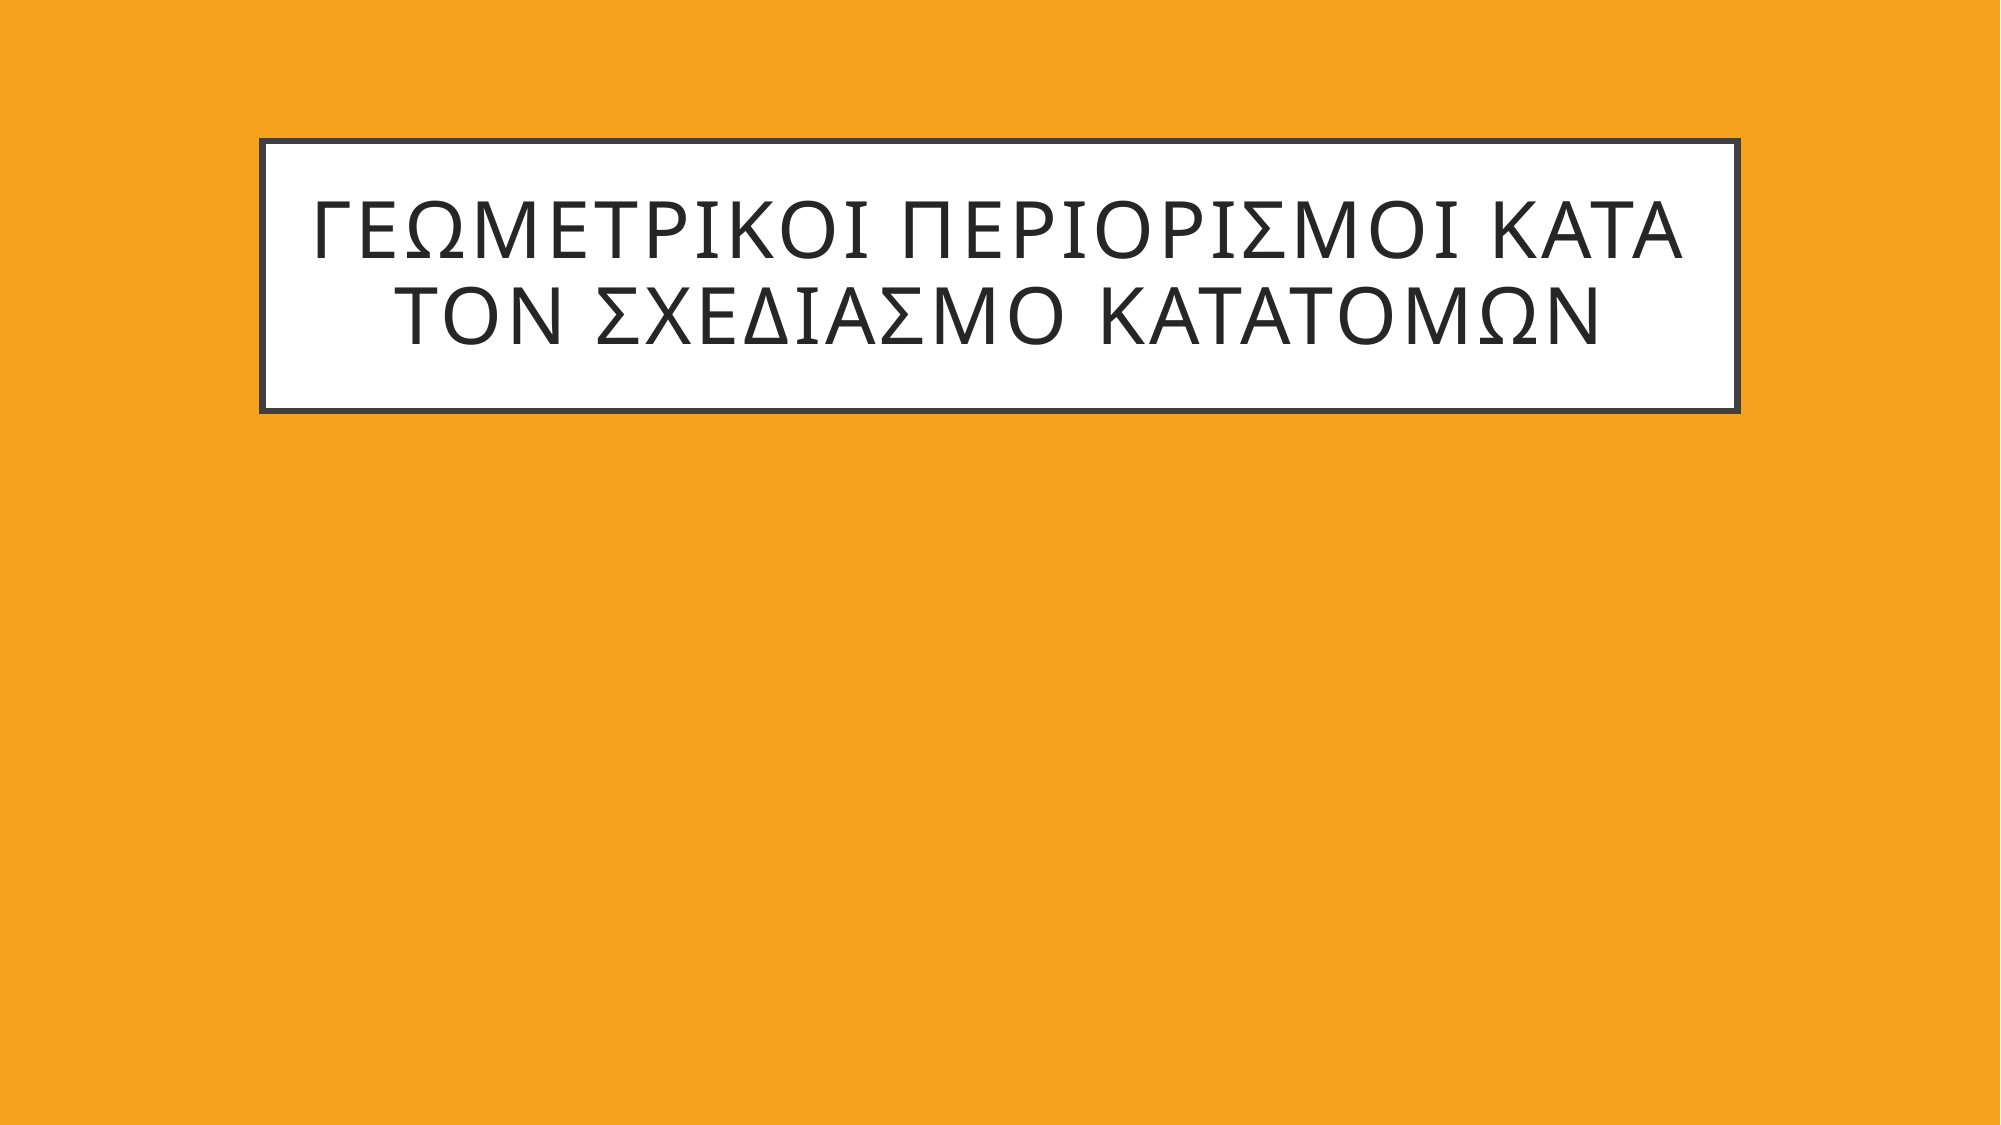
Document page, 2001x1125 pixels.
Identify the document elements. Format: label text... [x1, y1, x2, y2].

title Γεωμετρικοι περιορισμοι κατα τον σχεδιασμο κατατομων [259, 138, 1741, 414]
